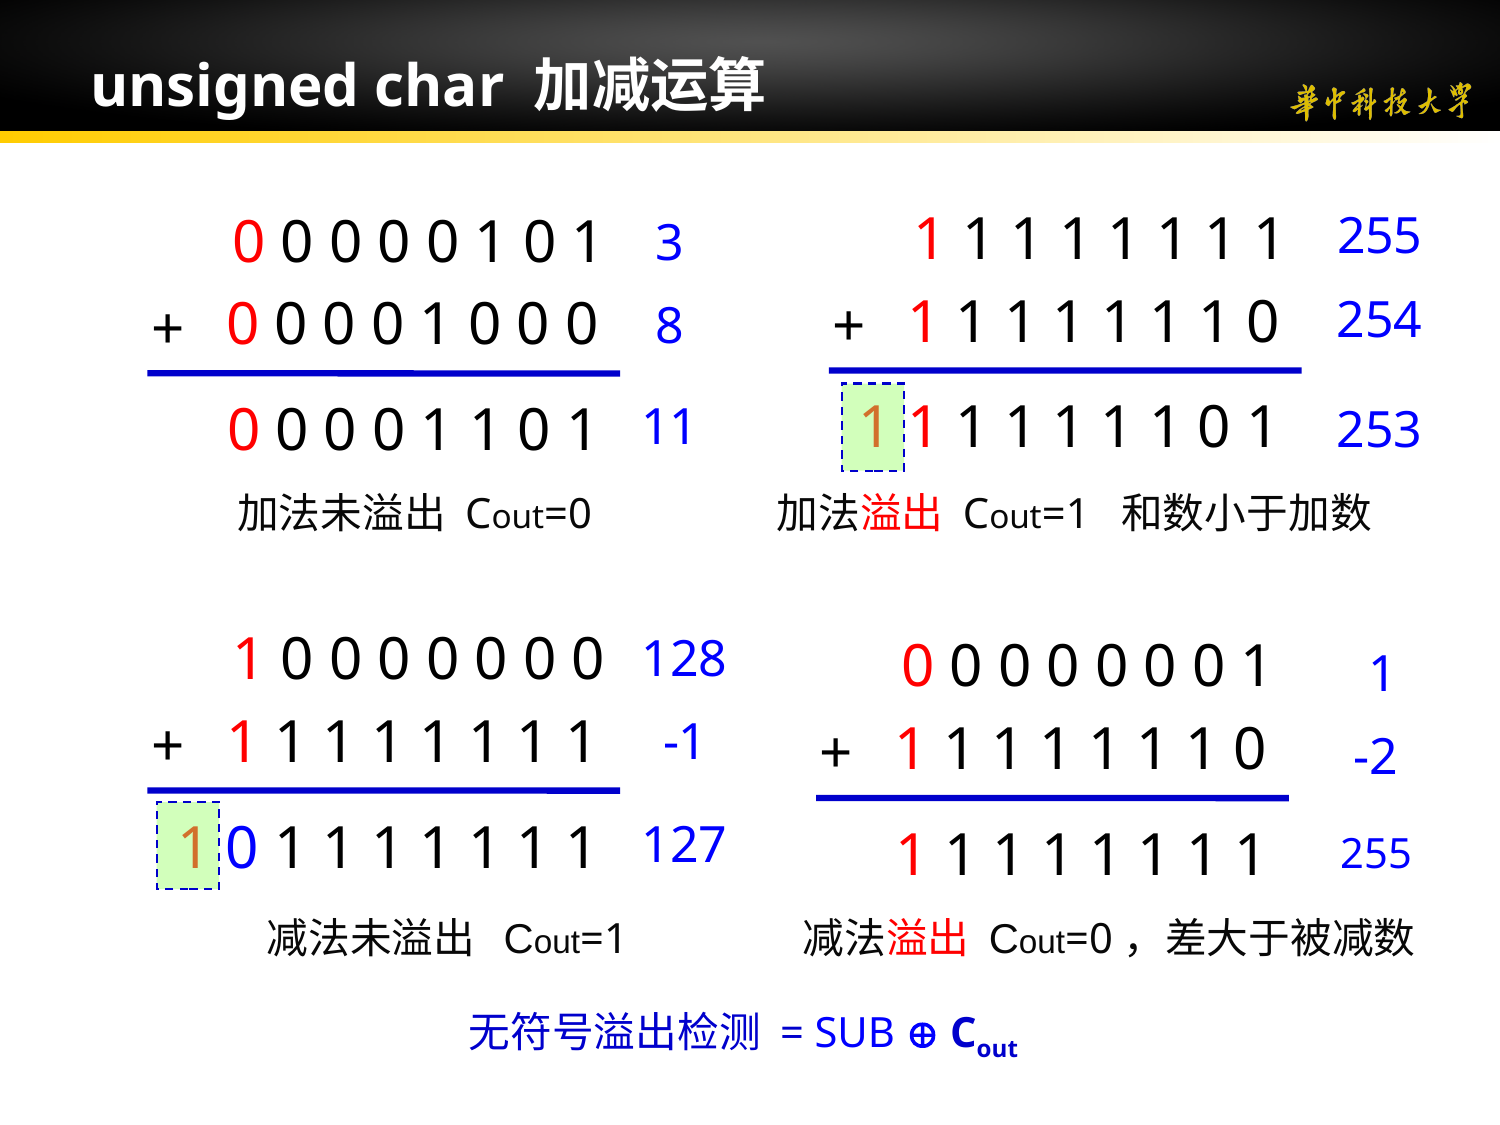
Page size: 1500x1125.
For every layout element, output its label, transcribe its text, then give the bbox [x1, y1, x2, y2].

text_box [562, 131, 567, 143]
text_box 无符号溢出检测 = SUB  Cout [266, 998, 1221, 1070]
text_box 加法溢出 Cout=1 和数小于加数 [751, 479, 1397, 545]
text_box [650, 131, 655, 143]
picture [0, 0, 1500, 131]
text_box 减法溢出 Cout=0，差大于被减数 [777, 904, 1441, 969]
text_box [738, 131, 744, 143]
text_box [131, 195, 715, 472]
title unsigned char 加减运算 [74, 34, 1426, 131]
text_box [130, 613, 769, 889]
text_box 减法未溢出 Cout=1 [187, 904, 718, 969]
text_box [799, 620, 1459, 896]
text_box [812, 193, 1441, 469]
text_box 加法未溢出 Cout=0 [169, 480, 660, 545]
